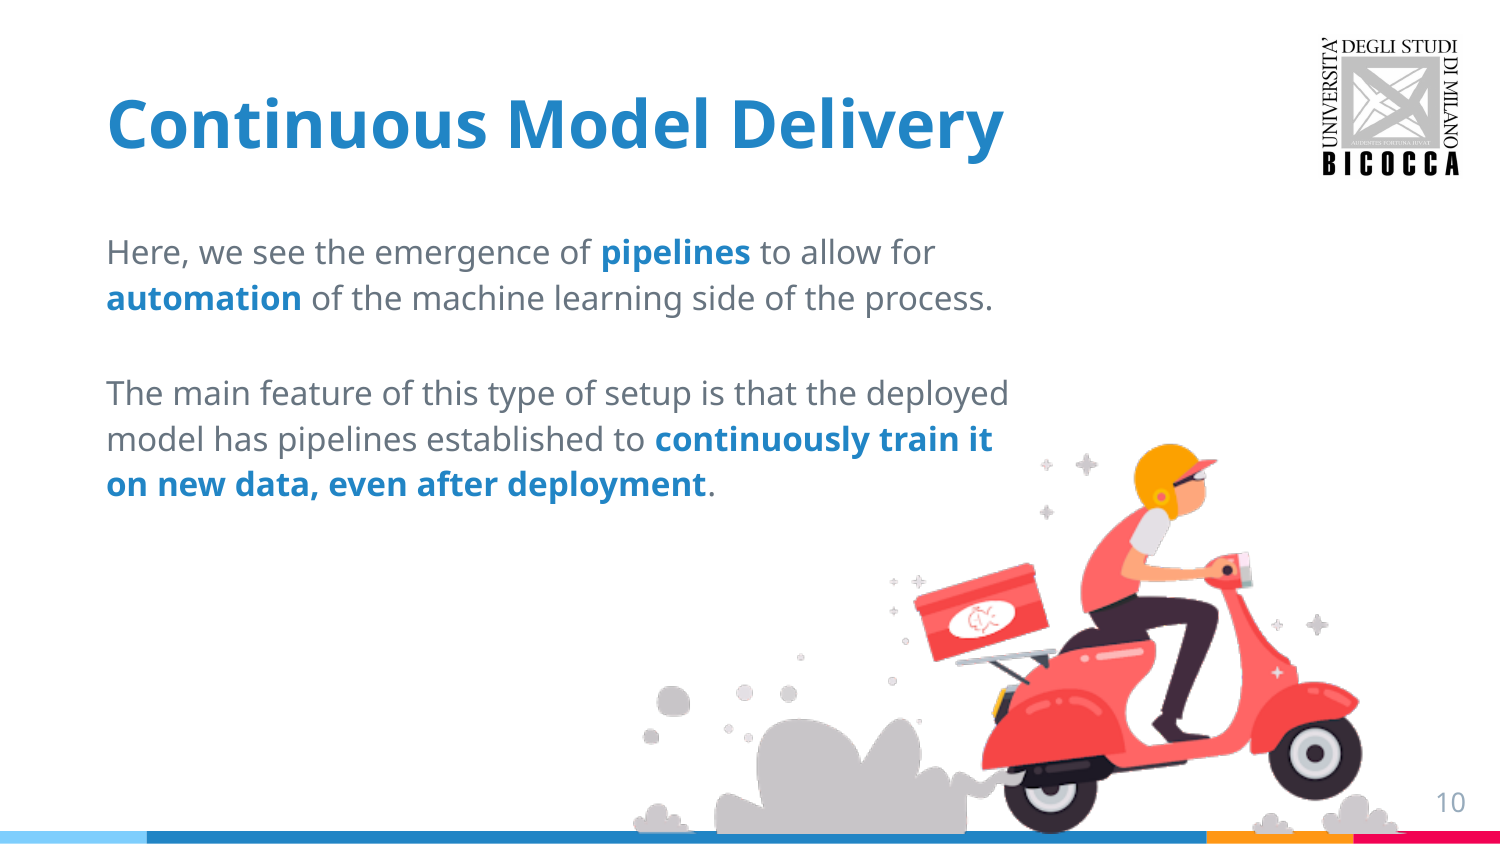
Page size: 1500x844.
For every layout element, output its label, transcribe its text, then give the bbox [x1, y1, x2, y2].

slide_number ‹#› [1435, 770, 1482, 822]
title Continuous Model Delivery [91, 36, 1152, 177]
picture [1317, 34, 1463, 180]
list Here, we see the emergence of pipelines to allow for automation of the machine learning side of the process. The main feature of this type of setup is that the deployed model has pipelines established to continuously train it on new data, even after deployment. [91, 210, 1052, 793]
picture [628, 435, 1430, 835]
